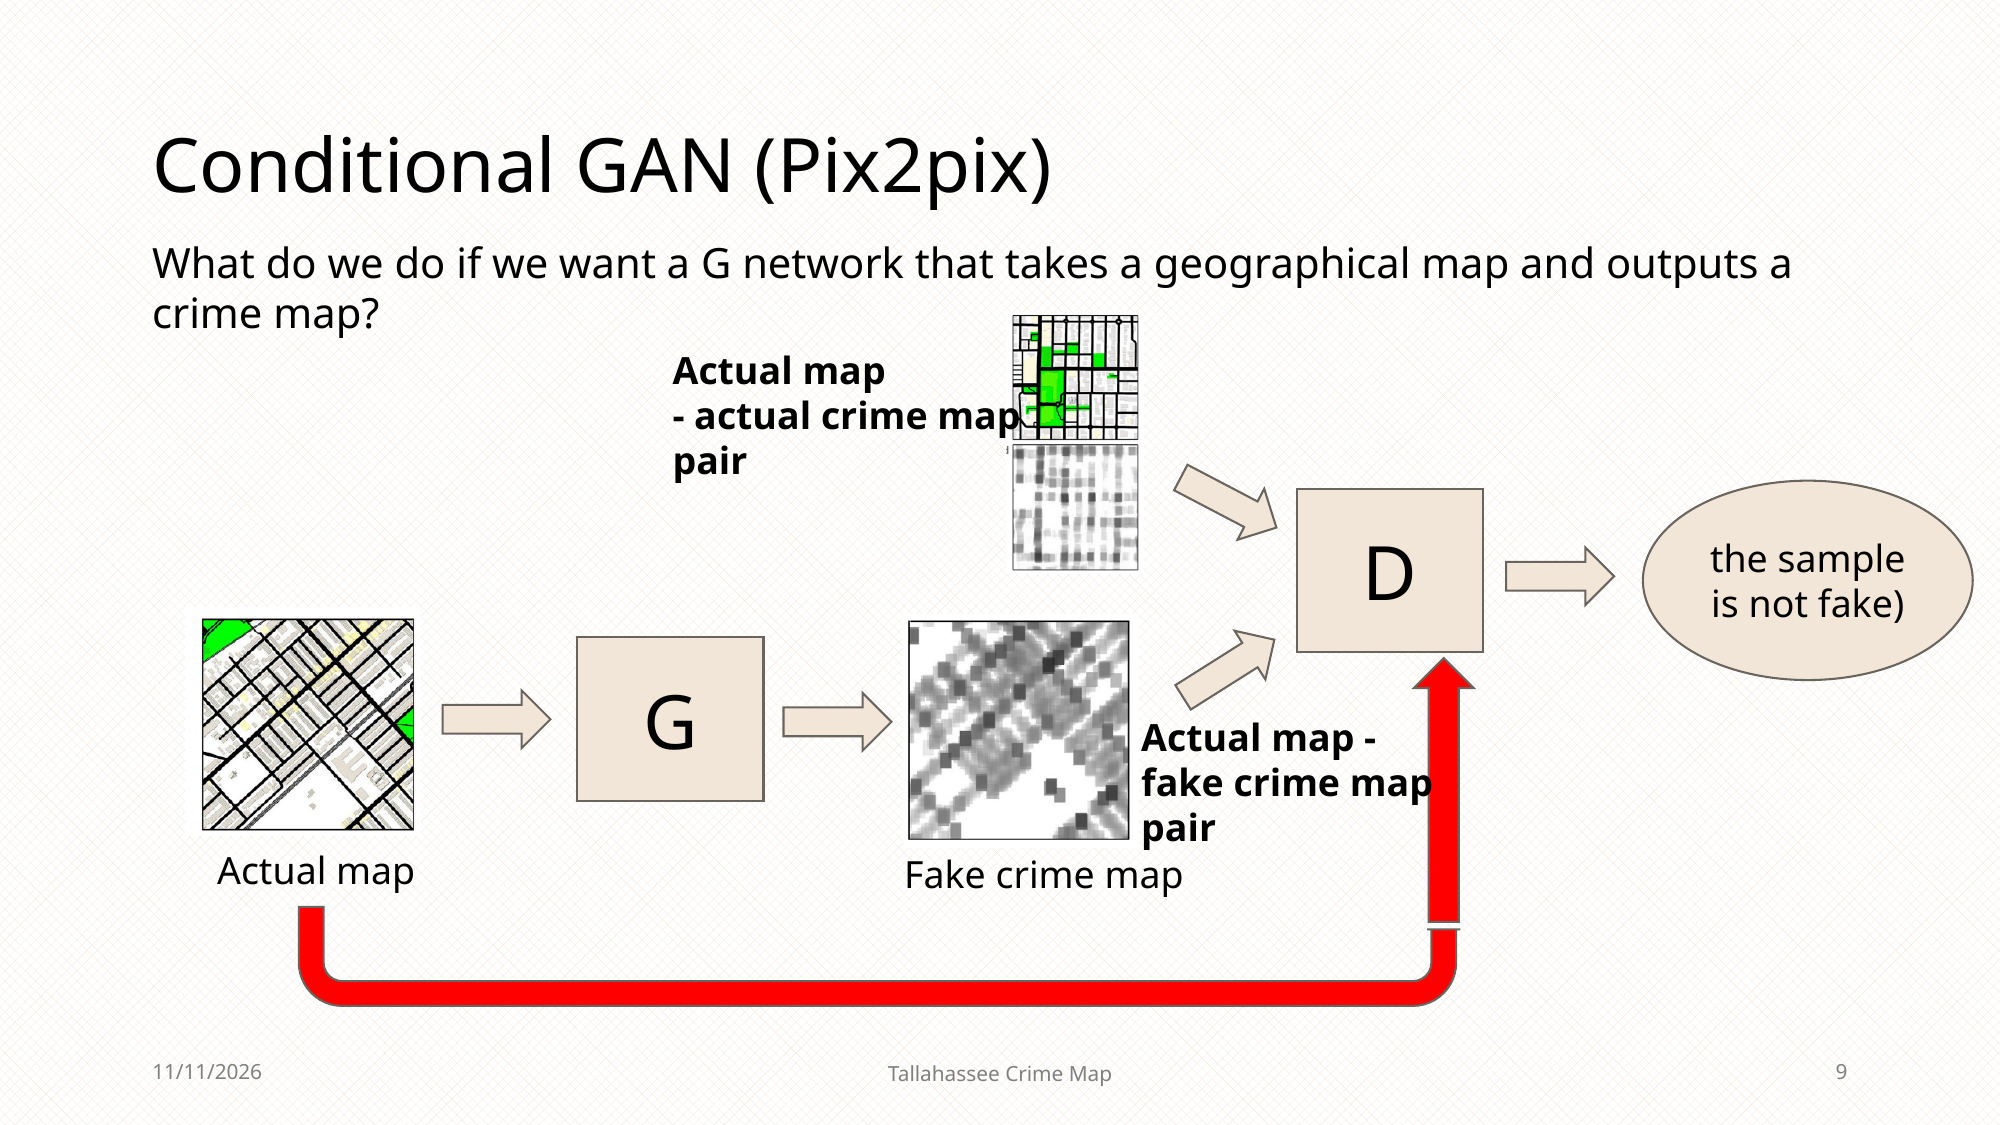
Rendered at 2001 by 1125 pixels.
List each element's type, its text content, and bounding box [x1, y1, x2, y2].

picture [185, 607, 421, 836]
text_box [297, 905, 1461, 1007]
footer Tallahassee Crime Map [662, 1042, 1338, 1103]
title Conditional GAN (Pix2pix) [137, 115, 1863, 221]
text_box Actual map [202, 839, 431, 900]
text_box D [1296, 488, 1484, 653]
text_box G [576, 636, 765, 802]
text_box [1411, 656, 1477, 923]
text_box Actual map - fake crime map pair [1126, 706, 1449, 857]
text_box [1505, 544, 1616, 608]
text_box [441, 687, 552, 751]
text_box Actual map - actual crime map pair [657, 339, 1005, 490]
text_box Fake crime map [889, 843, 1199, 904]
text_box [1172, 463, 1278, 542]
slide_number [137, 1042, 588, 1103]
picture [1005, 312, 1144, 574]
text_box [782, 690, 893, 754]
picture [903, 614, 1139, 848]
text_box What do we do if we want a G network that takes a geographical map and outputs a crime map? [137, 229, 1863, 345]
text_box [1173, 629, 1276, 706]
slide_number 9 [1412, 1042, 1863, 1103]
